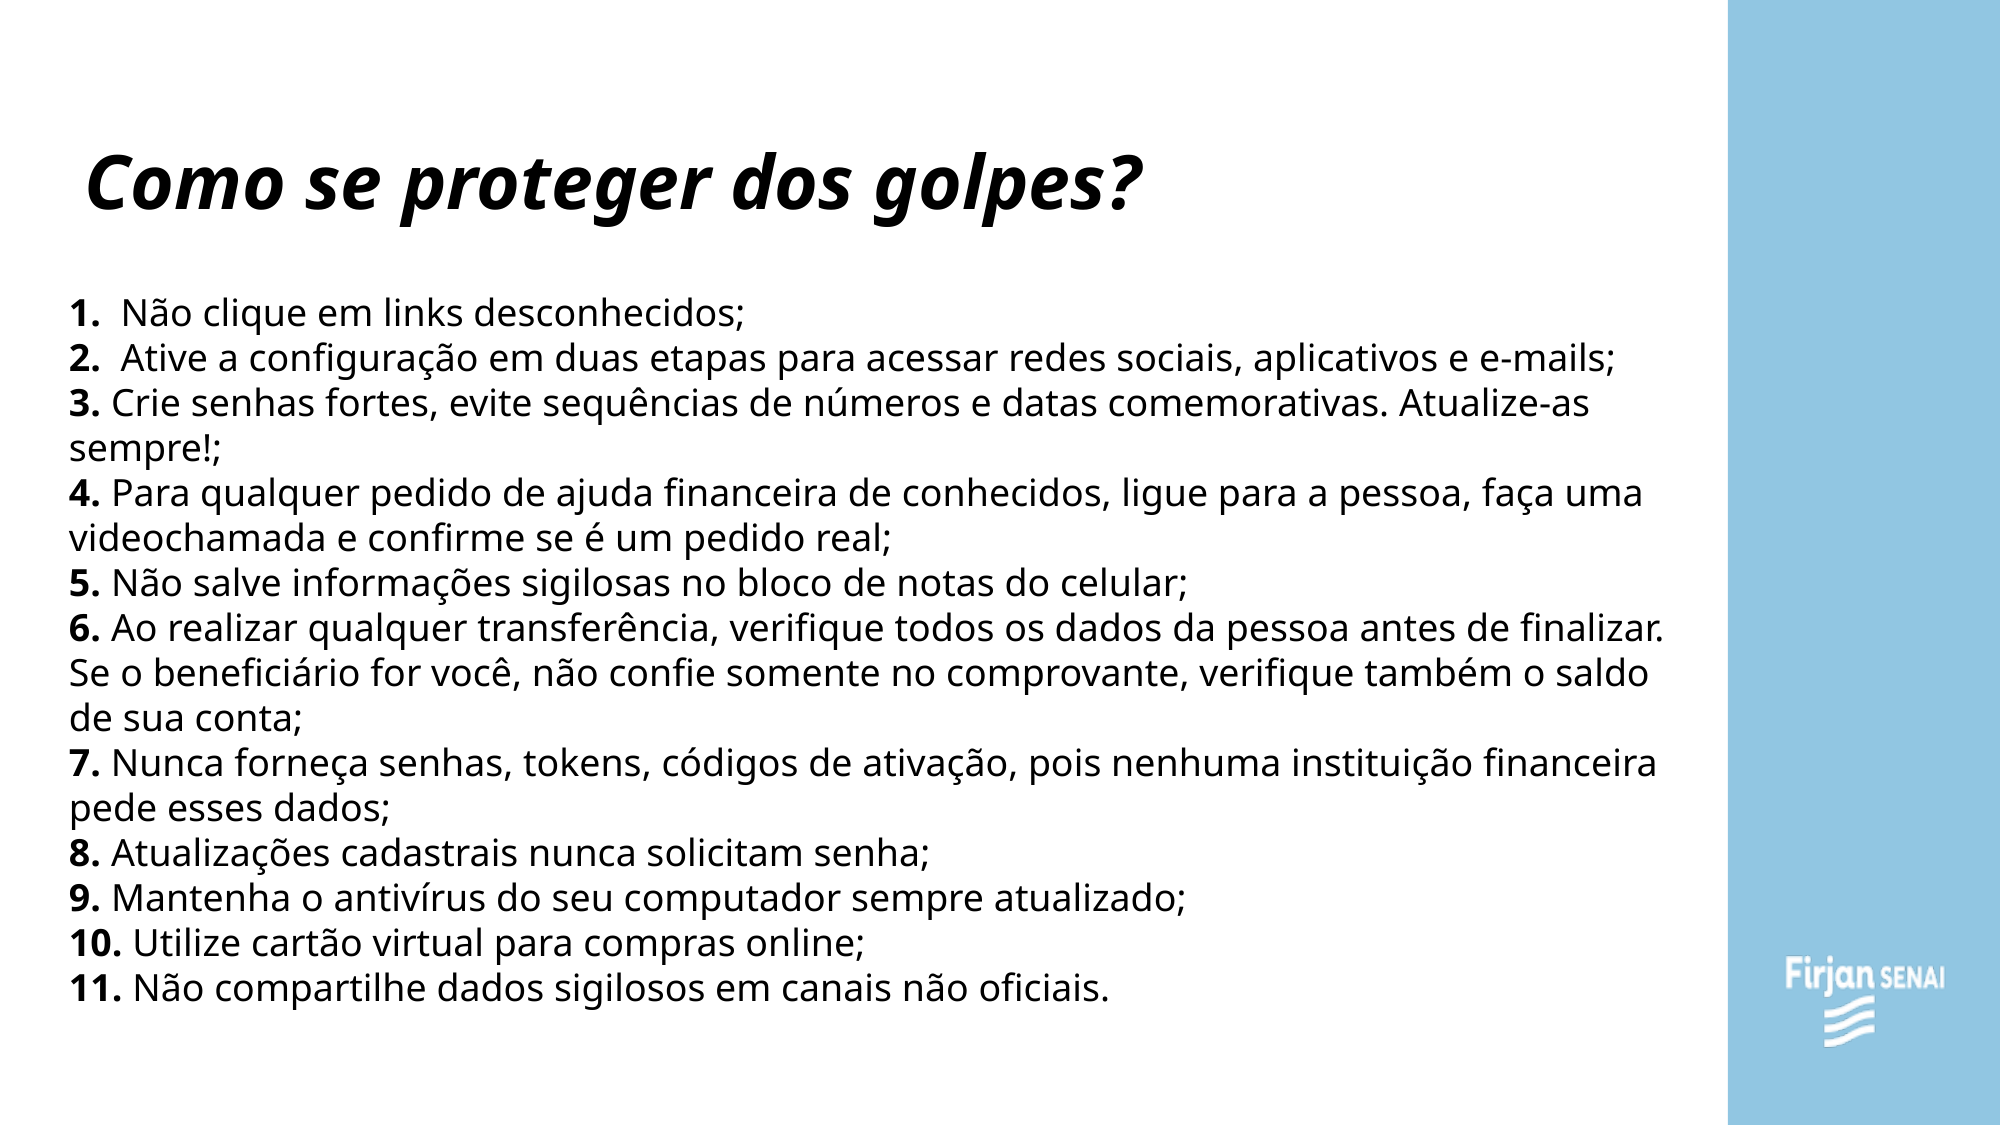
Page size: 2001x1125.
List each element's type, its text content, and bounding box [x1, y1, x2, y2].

title Como se proteger dos golpes? [69, 76, 1629, 281]
picture [1782, 953, 1947, 1049]
text_box 1. Não clique em links desconhecidos; 2. Ative a configuração em duas etapas para acessar redes sociais, aplicativos e e-mails; 3. Crie senhas fortes, evite sequências de números e datas comemorativas. Atualize-as sempre!; 4. Para qualquer pedido de ajuda financeira de conhecidos, ligue para a pessoa, faça uma videochamada e confirme se é um pedido real; 5. Não salve informações sigilosas no bloco de notas do celular; 6. Ao realizar qualquer transferência, verifique todos os dados da pessoa antes de finalizar. Se o beneficiário for você, não confie somente no comprovante, verifique também o saldo de sua conta; 7. Nunca forneça senhas, tokens, códigos de ativação, pois nenhuma instituição financeira pede esses dados; 8. Atualizações cadastrais nunca solicitam senha; 9. Mantenha o antivírus do seu computador sempre atualizado; 10. Utilize cartão virtual para compras online; 11. Não compartilhe dados sigilosos em canais não oficiais. [54, 281, 1702, 1017]
